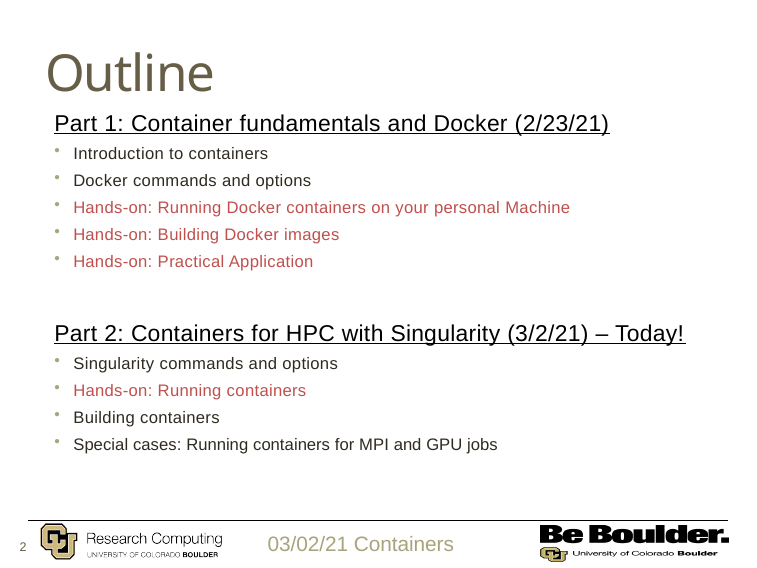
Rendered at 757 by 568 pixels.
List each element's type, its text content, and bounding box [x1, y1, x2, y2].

slide_number 2 [15, 539, 35, 562]
text_box Part 1: Container fundamentals and Docker (2/23/21) Introduction to containers Docker commands and options Hands-on: Running Docker containers on your personal Machine Hands-on: Building Docker images Hands-on: Practical Application Part 2: Containers for HPC with Singularity (3/2/21) – Today! Singularity commands and options Hands-on: Running containers Building containers Special cases: Running containers for MPI and GPU jobs [53, 101, 703, 484]
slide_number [265, 530, 489, 556]
picture [540, 525, 729, 562]
picture [40, 523, 222, 560]
title Outline [44, 39, 241, 136]
